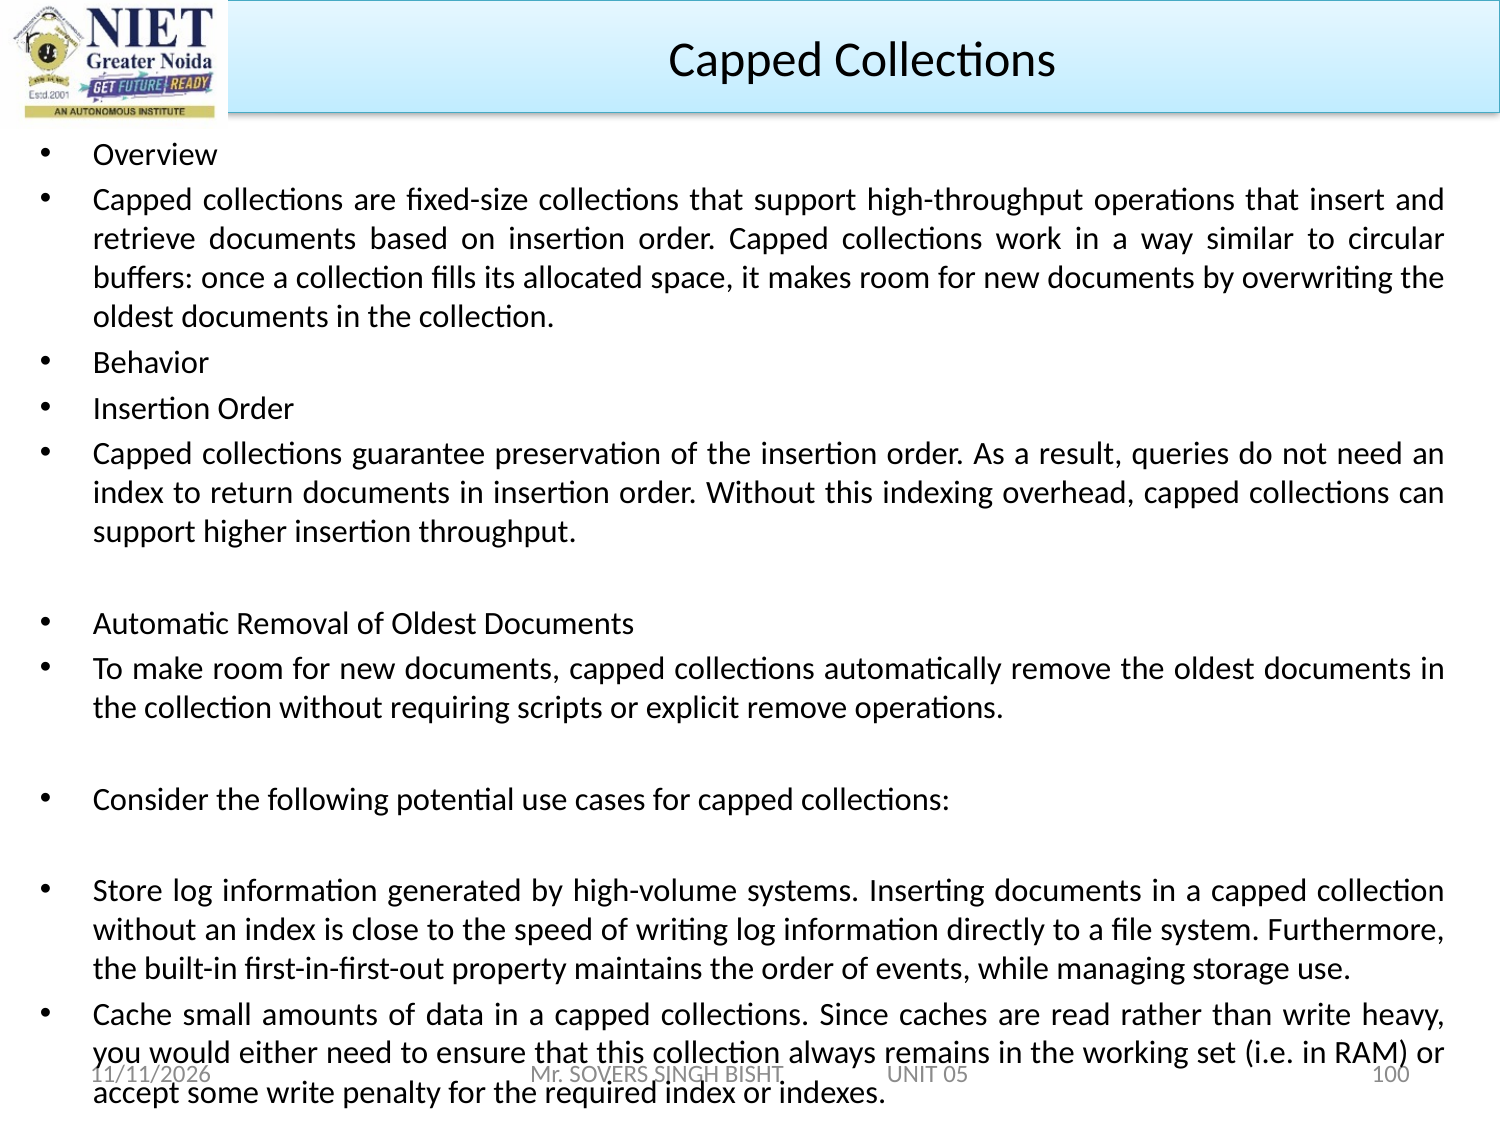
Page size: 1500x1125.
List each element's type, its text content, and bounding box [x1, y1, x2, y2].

picture [0, 0, 238, 130]
slide_number 100 [1074, 1042, 1425, 1103]
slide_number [75, 1042, 425, 1103]
footer Mr. SOVERS SINGH BISHT UNIT 05 [512, 1042, 988, 1103]
list Overview Capped collections are fixed-size collections that support high-throughput operations that insert and retrieve documents based on insertion order. Capped collections work in a way similar to circular buffers: once a collection fills its allocated space, it makes room for new documents by overwriting the oldest documents in the collection. Behavior Insertion Order Capped collections guarantee preservation of the insertion order. As a result, queries do not need an index to return documents in insertion order. Without this indexing overhead, capped collections can support higher insertion throughput. Automatic Removal of Oldest Documents To make room for new documents, capped collections automatically remove the oldest documents in the collection without requiring scripts or explicit remove operations. Consider the following potential use cases for capped collections: Store log information generated by high-volume systems. Inserting documents in a capped collection without an index is close to the speed of writing log information directly to a file system. Furthermore, the built-in first-in-first-out property maintains the order of events, while managing storage use. Cache small amounts of data in a capped collections. Since caches are read rather than write heavy, you would either need to ensure that this collection always remains in the working set (i.e. in RAM) or accept some write penalty for the required index or indexes. [24, 125, 1463, 1125]
text_box Capped Collections [231, 0, 1500, 113]
